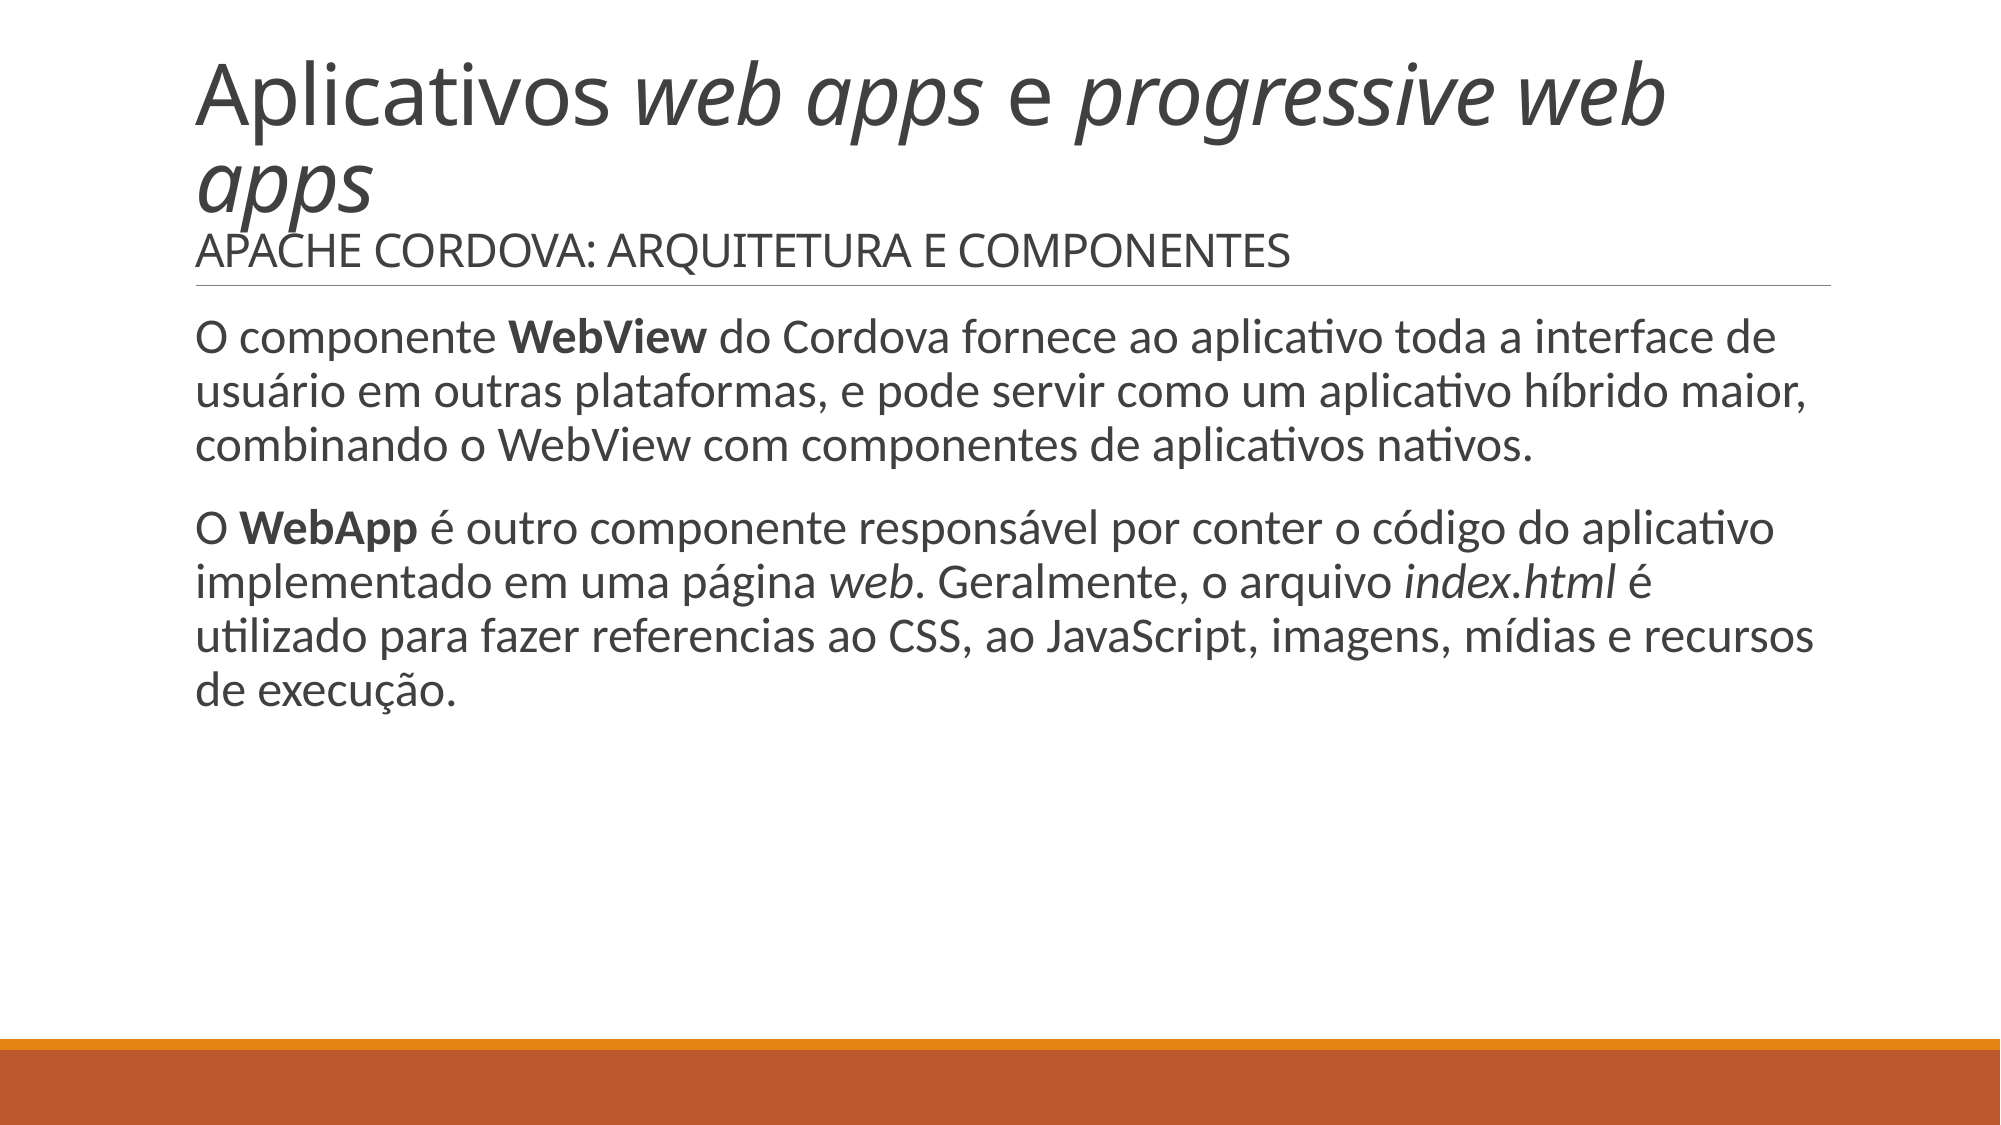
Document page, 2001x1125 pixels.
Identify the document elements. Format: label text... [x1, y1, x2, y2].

title Aplicativos web apps e progressive web apps APACHE CORDOVA: ARQUITETURA E COMPONENTES [180, 47, 1830, 285]
list O componente WebView do Cordova fornece ao aplicativo toda a interface de usuário em outras plataformas, e pode servir como um aplicativo híbrido maior, combinando o WebView com componentes de aplicativos nativos. O WebApp é outro componente responsável por conter o código do aplicativo implementado em uma página web. Geralmente, o arquivo index.html é utilizado para fazer referencias ao CSS, ao JavaScript, imagens, mídias e recursos de execução. [180, 302, 1830, 963]
